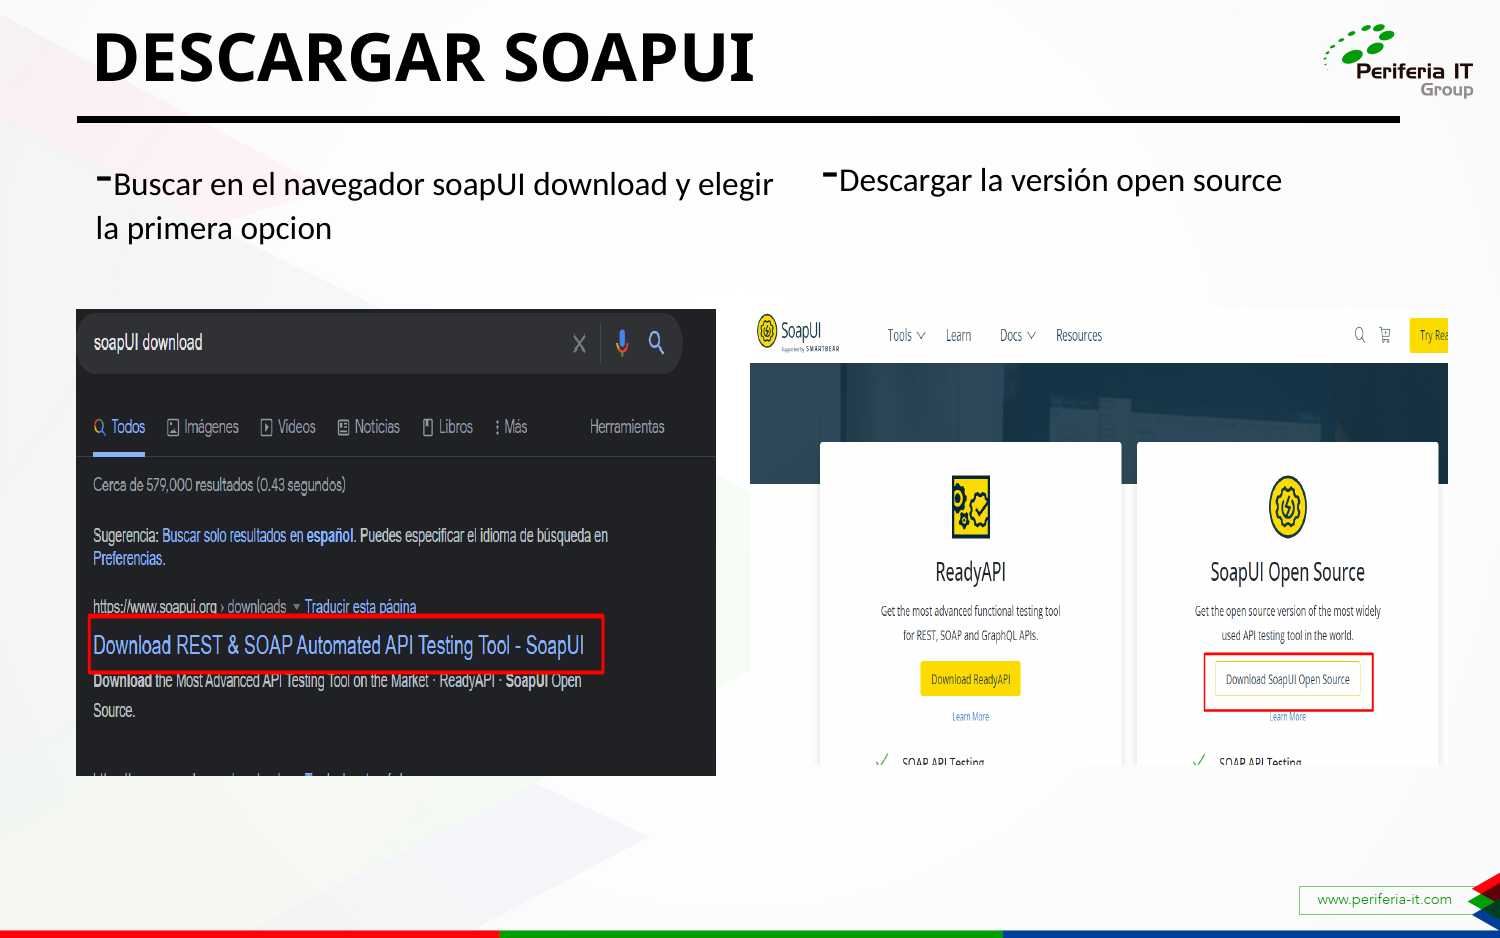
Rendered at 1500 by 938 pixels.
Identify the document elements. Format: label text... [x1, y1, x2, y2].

text_box DESCARGAR SOAPUI [76, 1, 1140, 110]
text_box -Descargar la versión open source [802, 125, 1500, 281]
text_box [1310, 17, 1489, 114]
text_box -Buscar en el navegador soapUI download y elegir la primera opcion [76, 129, 790, 284]
picture [0, 0, 1500, 938]
